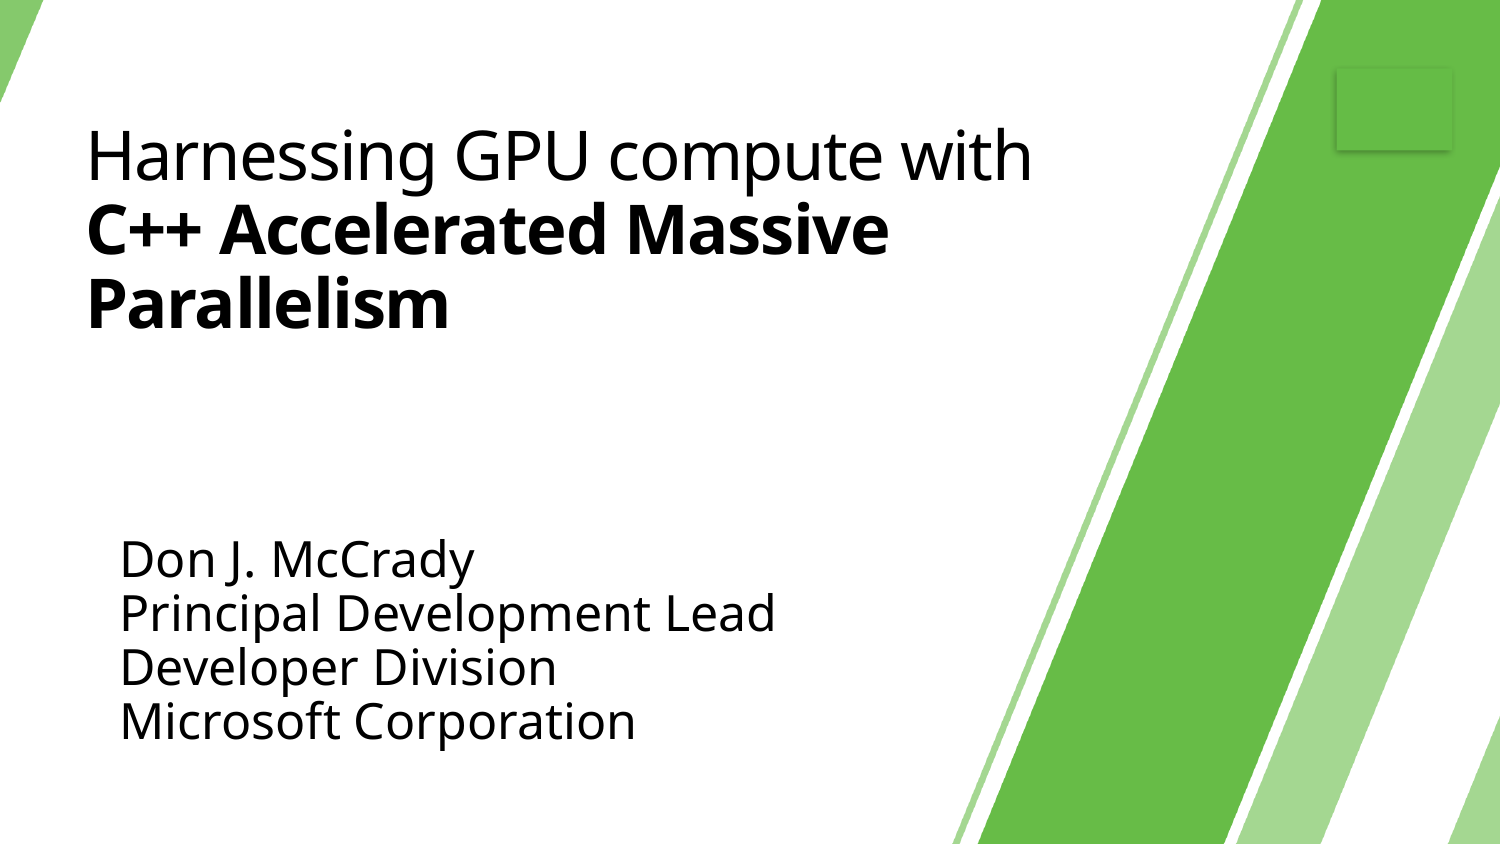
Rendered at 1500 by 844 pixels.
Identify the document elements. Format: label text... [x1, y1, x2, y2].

subtitle Don J. McCrady Principal Development Lead Developer Division Microsoft Corporation [119, 534, 962, 592]
title Harnessing GPU compute with C++ Accelerated Massive Parallelism [85, 138, 1199, 327]
picture [0, 0, 1500, 844]
